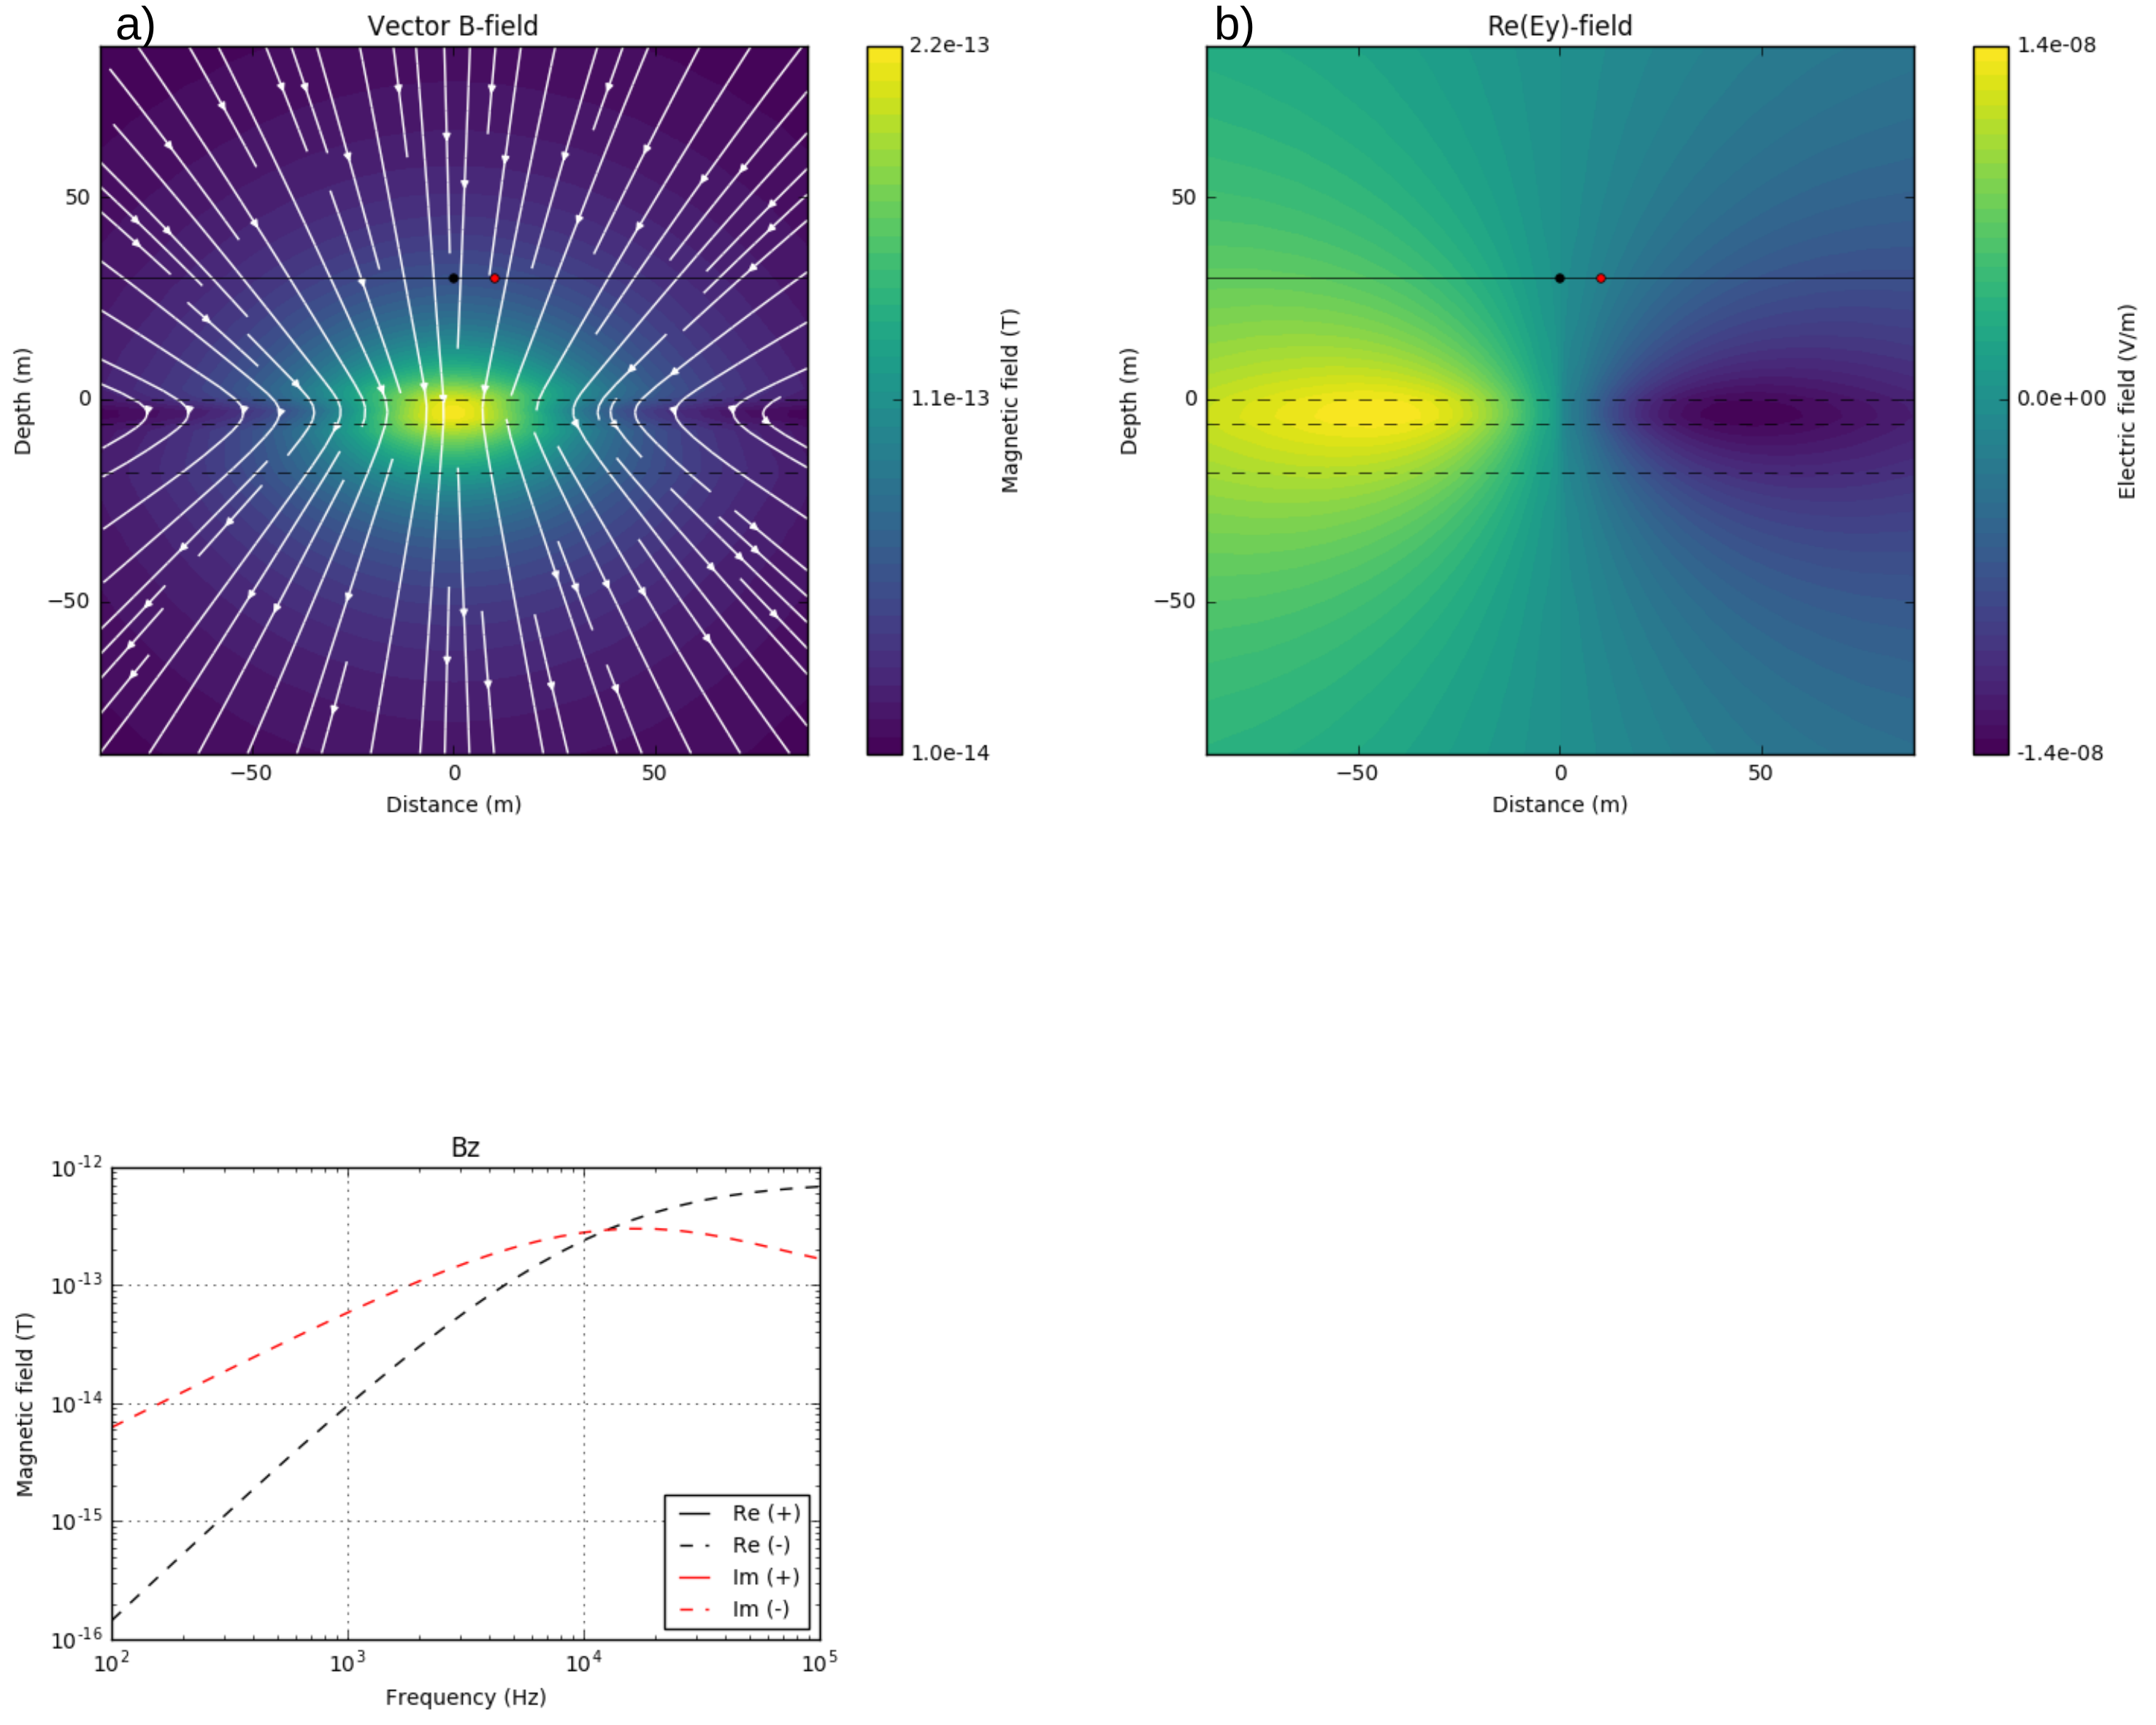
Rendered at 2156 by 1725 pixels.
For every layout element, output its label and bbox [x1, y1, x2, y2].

picture [2, 1121, 855, 1725]
text_box [0, 0, 2155, 831]
